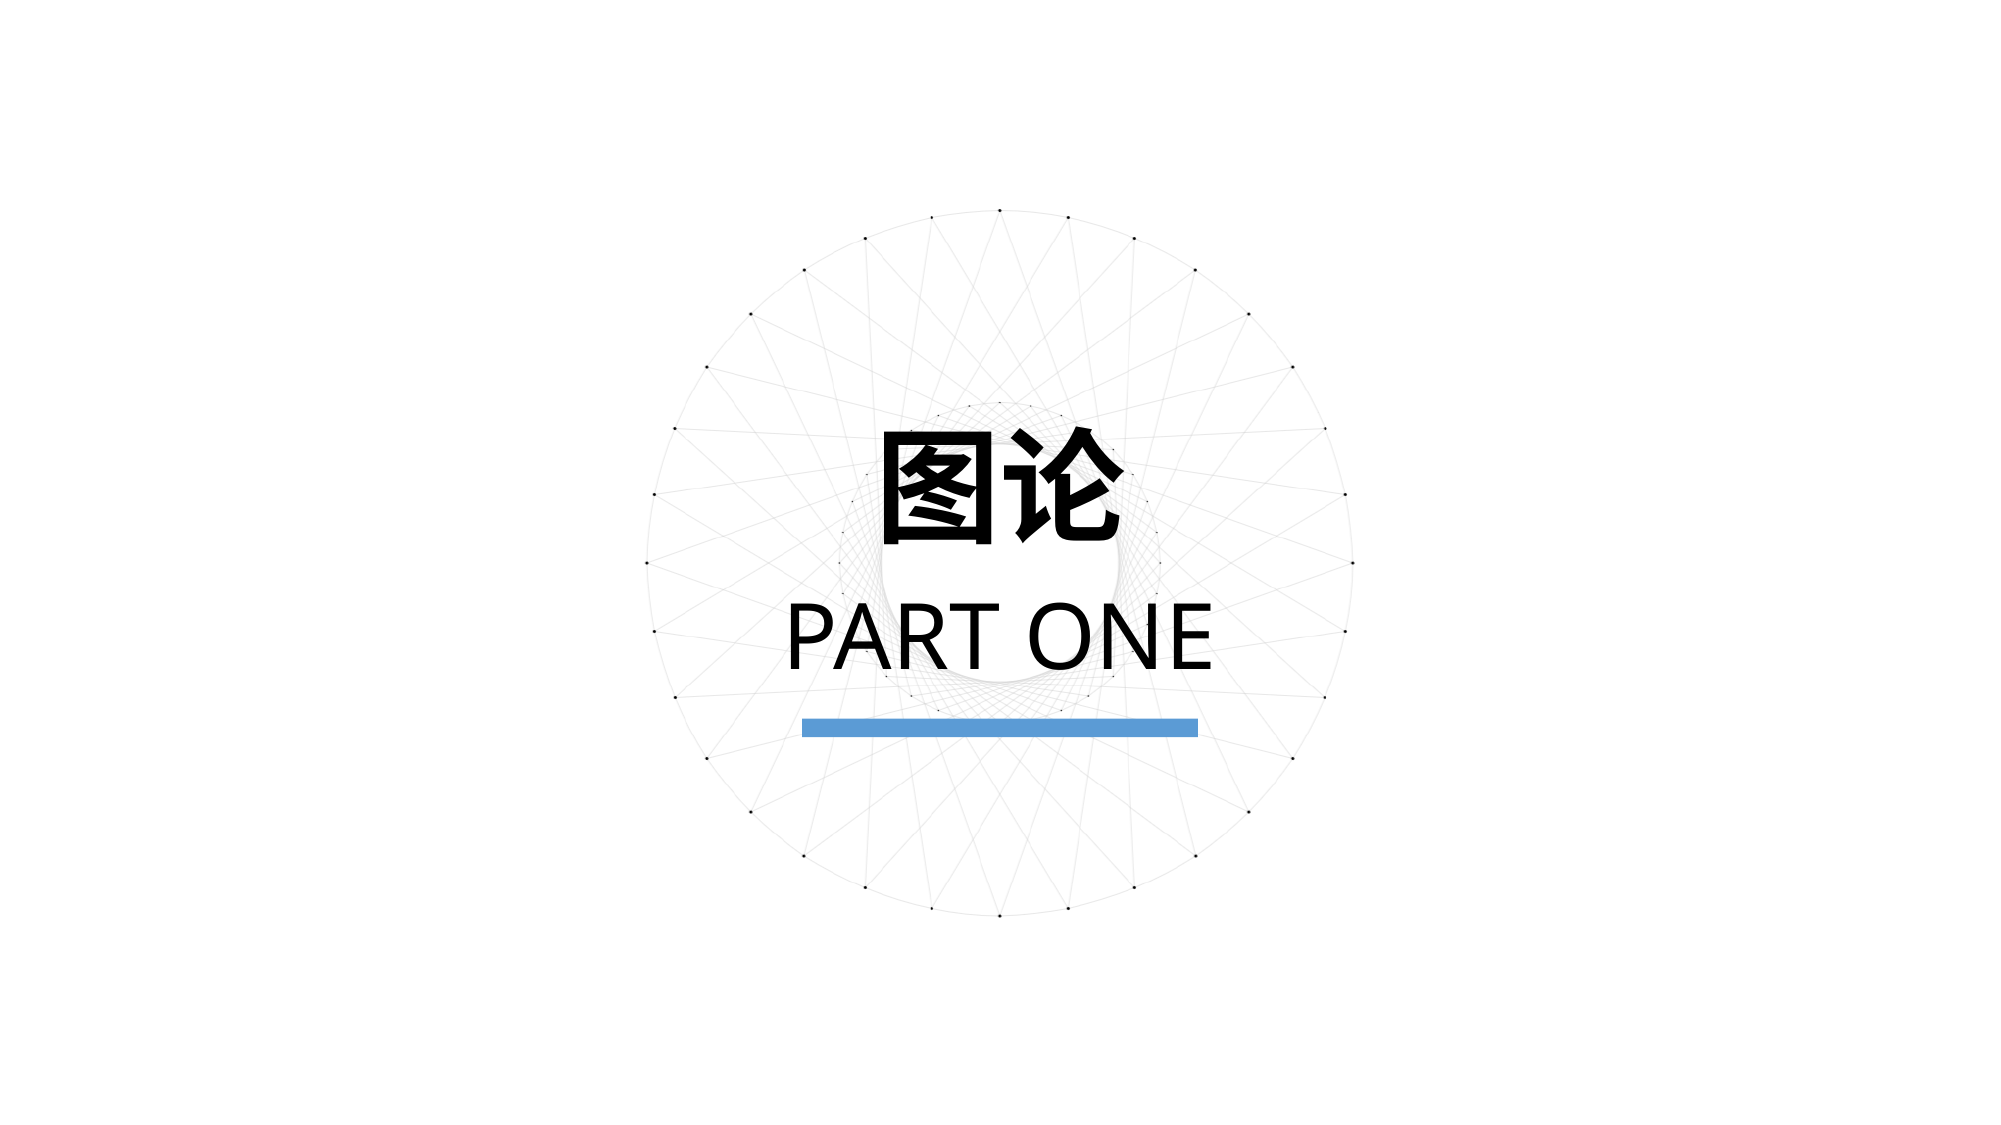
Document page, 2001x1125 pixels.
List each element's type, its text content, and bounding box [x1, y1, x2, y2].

picture [663, 699, 1348, 932]
text_box [801, 718, 1199, 738]
picture [672, 193, 1339, 404]
list PART ONE [381, 581, 1619, 699]
list 图论 [381, 404, 1619, 581]
